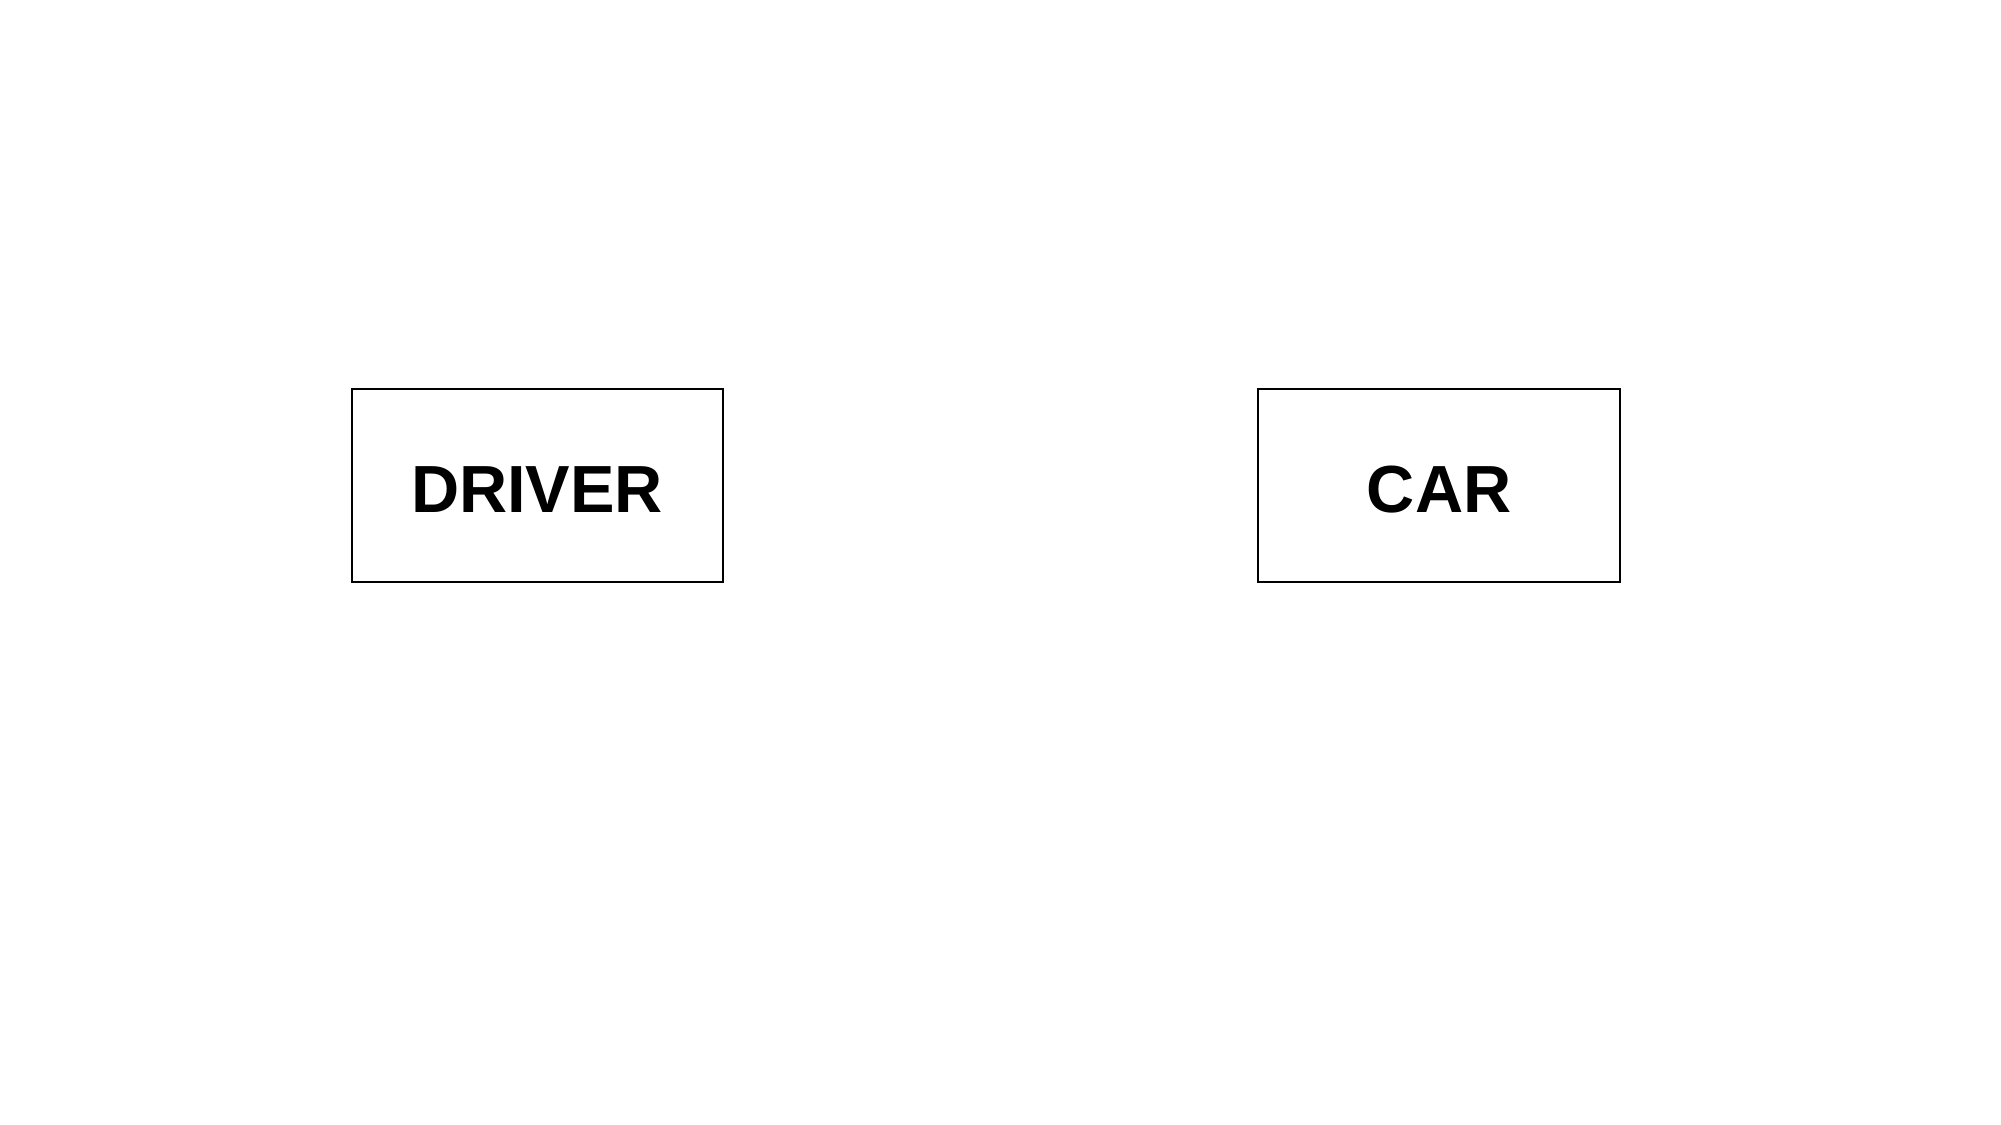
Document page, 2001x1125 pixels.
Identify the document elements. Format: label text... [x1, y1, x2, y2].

text_box DRIVER [351, 388, 724, 583]
text_box CAR [1257, 388, 1621, 583]
